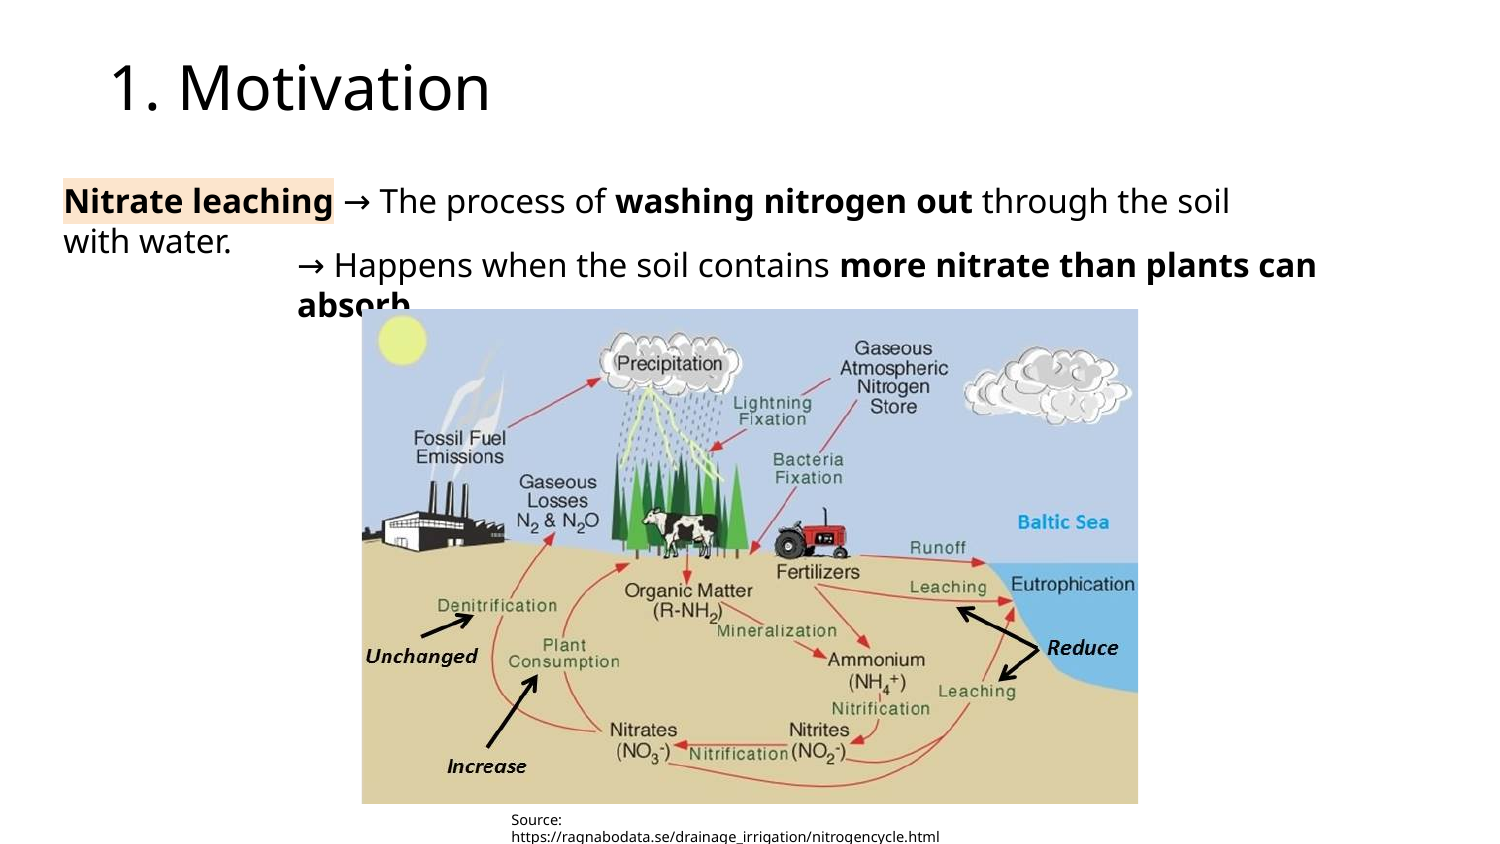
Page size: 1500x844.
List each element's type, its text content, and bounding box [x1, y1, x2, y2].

text_box → Happens when the soil contains more nitrate than plants can absorb. [281, 229, 1372, 340]
title Motivation [87, 32, 533, 134]
text_box Source: https://ragnabodata.se/drainage_irrigation/nitrogencycle.html [496, 813, 1004, 842]
picture [361, 308, 1139, 804]
text_box Nitrate leaching → The process of washing nitrogen out through the soil with water. [48, 165, 1273, 255]
